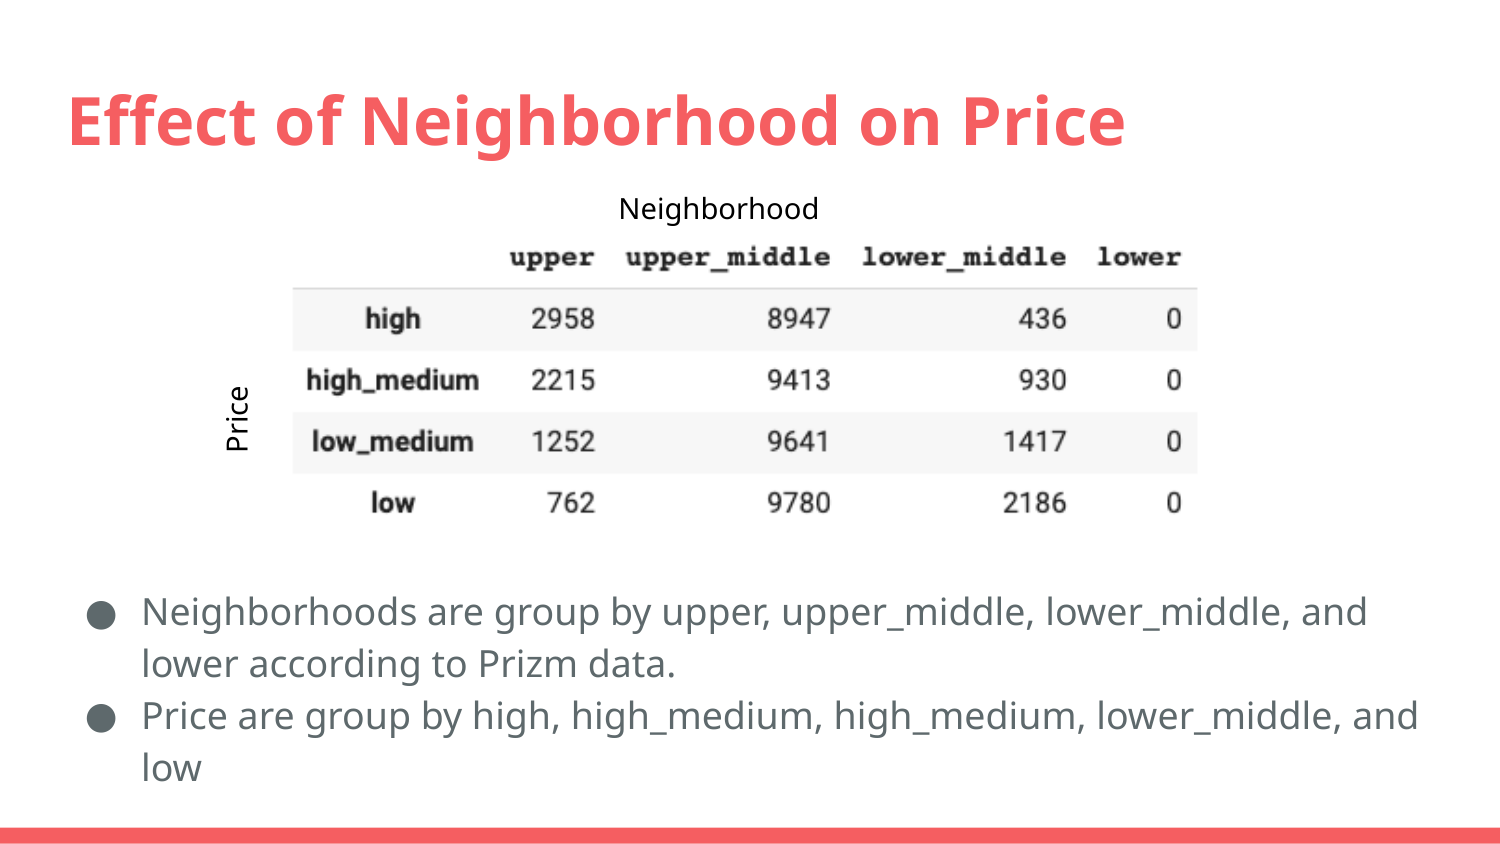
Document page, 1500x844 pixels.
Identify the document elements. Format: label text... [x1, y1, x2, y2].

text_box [203, 175, 1220, 542]
list Neighborhoods are group by upper, upper_middle, lower_middle, and lower according to Prizm data. Price are group by high, high_medium, high_medium, lower_middle, and low [51, 566, 1449, 750]
title Effect of Neighborhood on Price [51, 64, 1449, 167]
